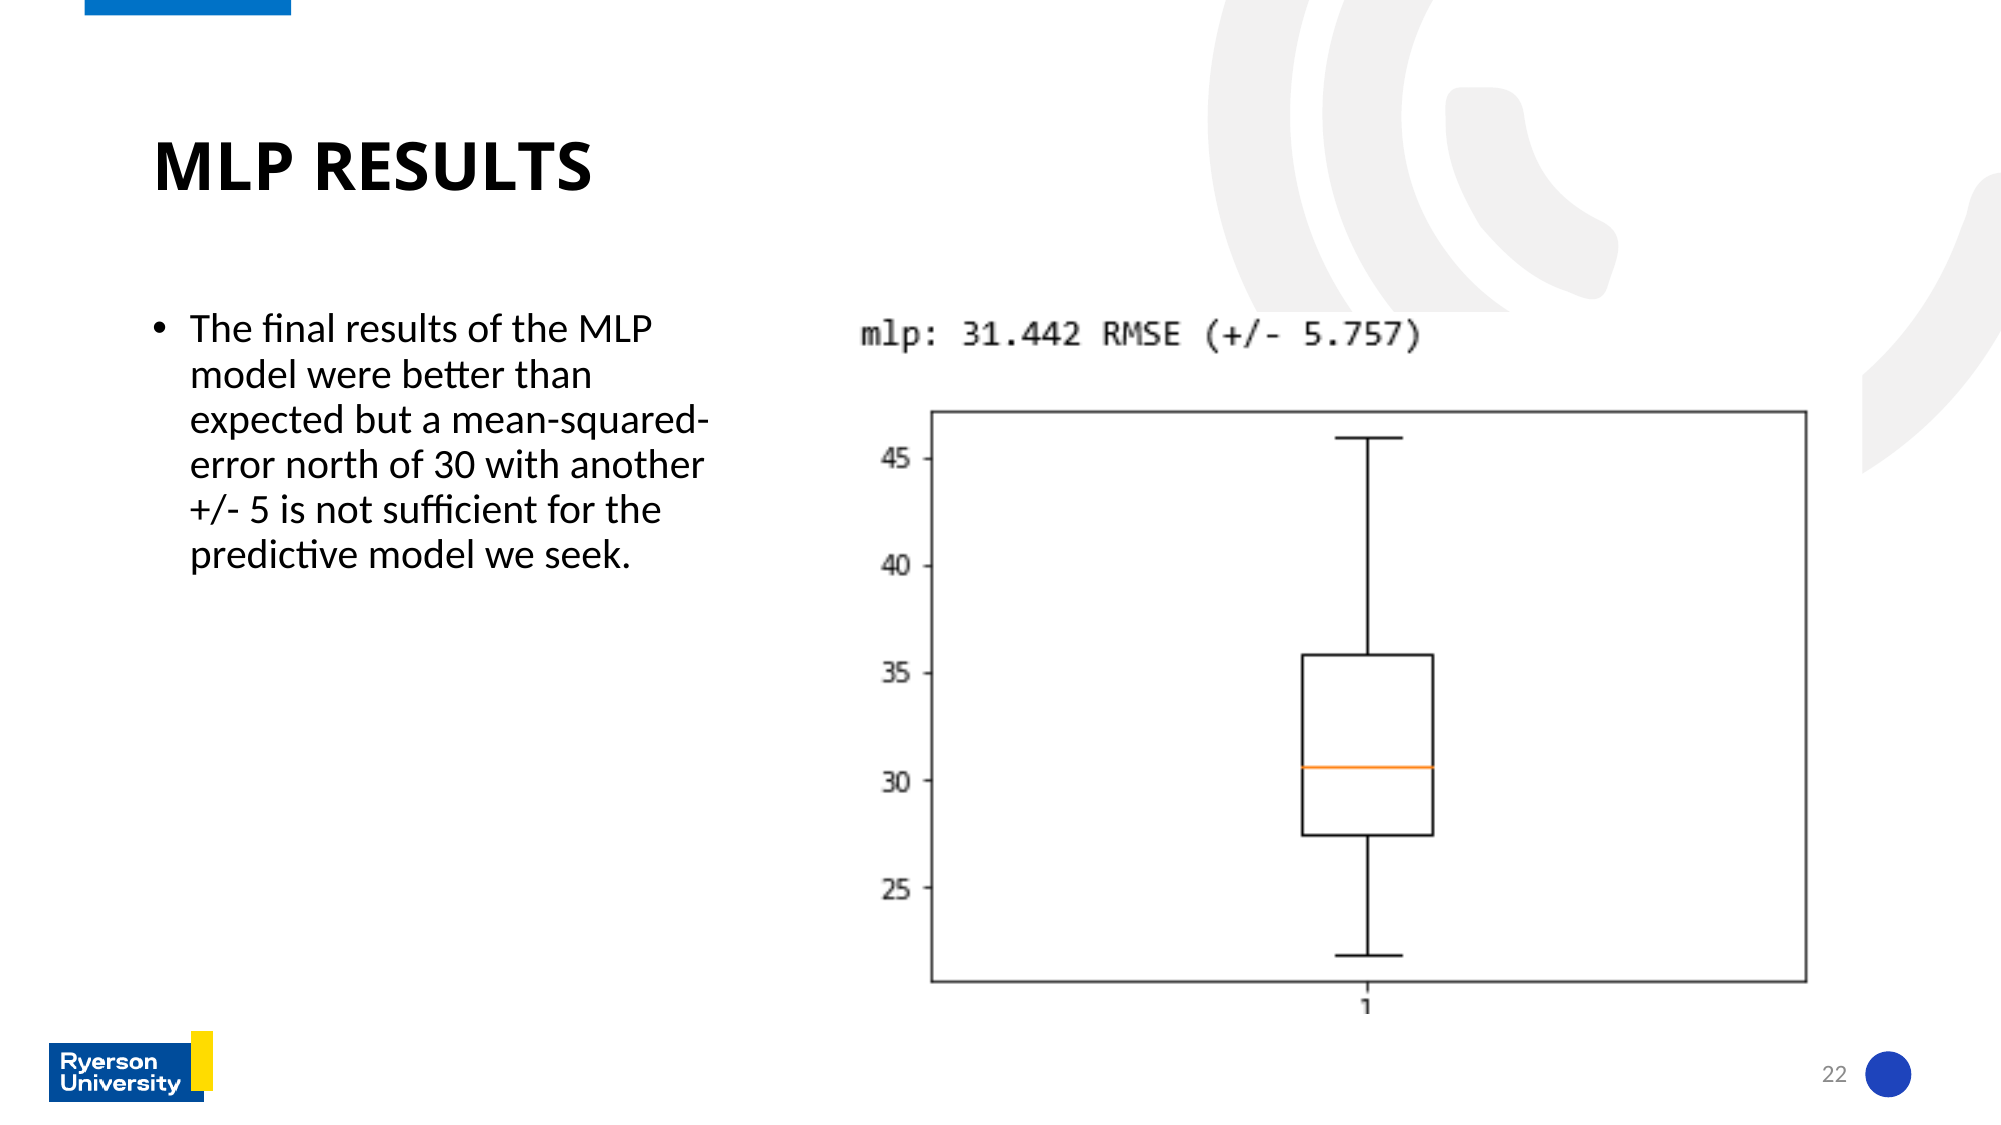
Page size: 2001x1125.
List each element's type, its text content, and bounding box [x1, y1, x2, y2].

list The final results of the MLP model were better than expected but a mean-squared-error north of 30 with another +/- 5 is not sufficient for the predictive model we seek. [137, 299, 761, 1014]
slide_number 22 [1412, 1042, 1863, 1103]
picture [839, 312, 1863, 1014]
picture [49, 1031, 213, 1102]
title MLP Results [137, 59, 1863, 278]
